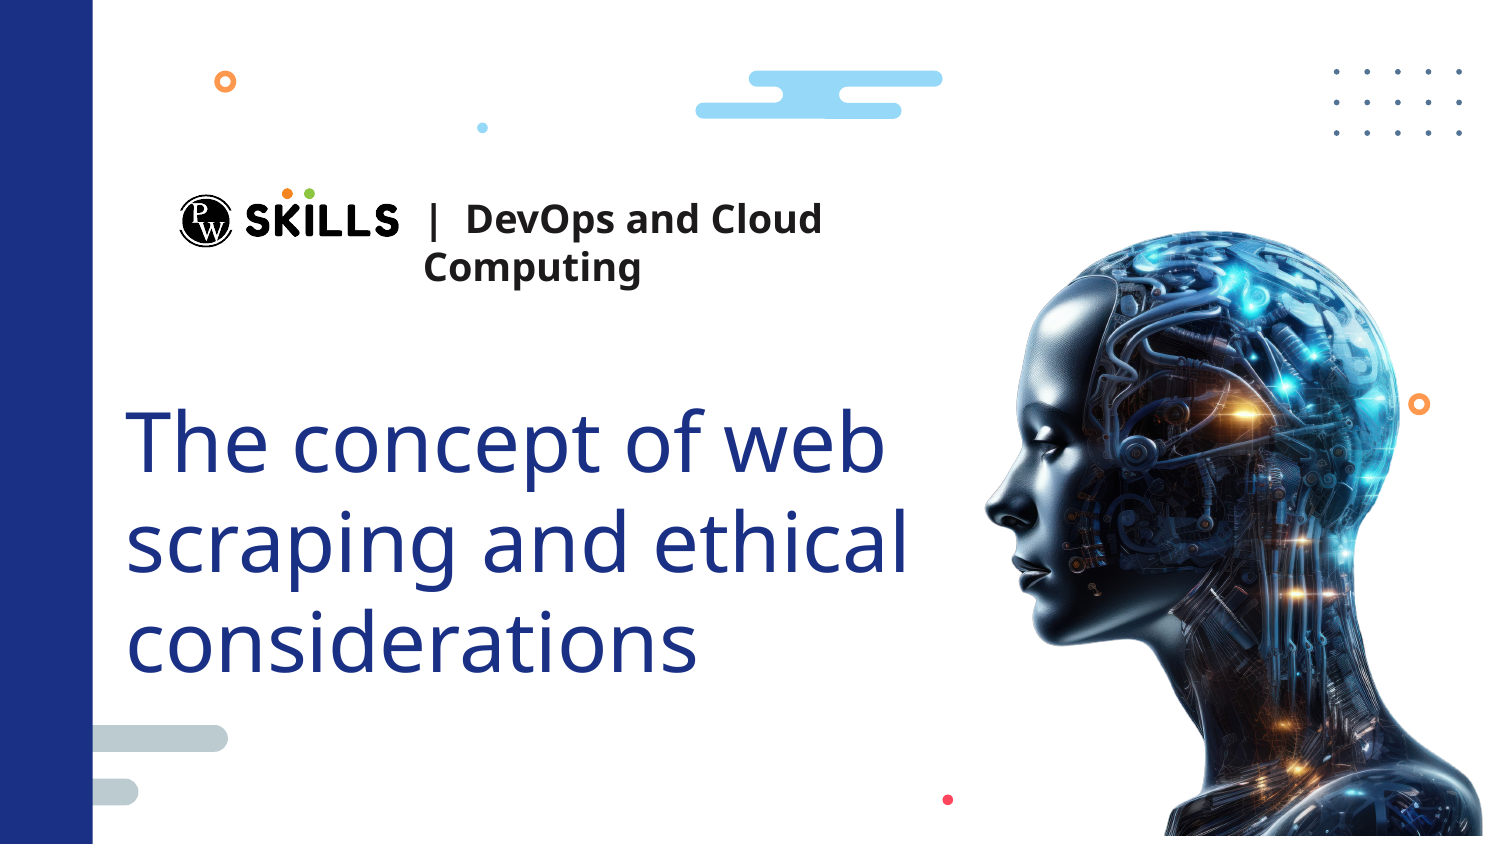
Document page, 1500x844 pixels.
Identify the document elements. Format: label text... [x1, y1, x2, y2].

text_box [0, 0, 93, 844]
picture [179, 187, 399, 249]
title The concept of web scraping and ethical considerations [110, 399, 962, 804]
text_box | DevOps and Cloud Computing [407, 179, 1008, 250]
picture [967, 213, 1500, 837]
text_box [476, 70, 943, 134]
